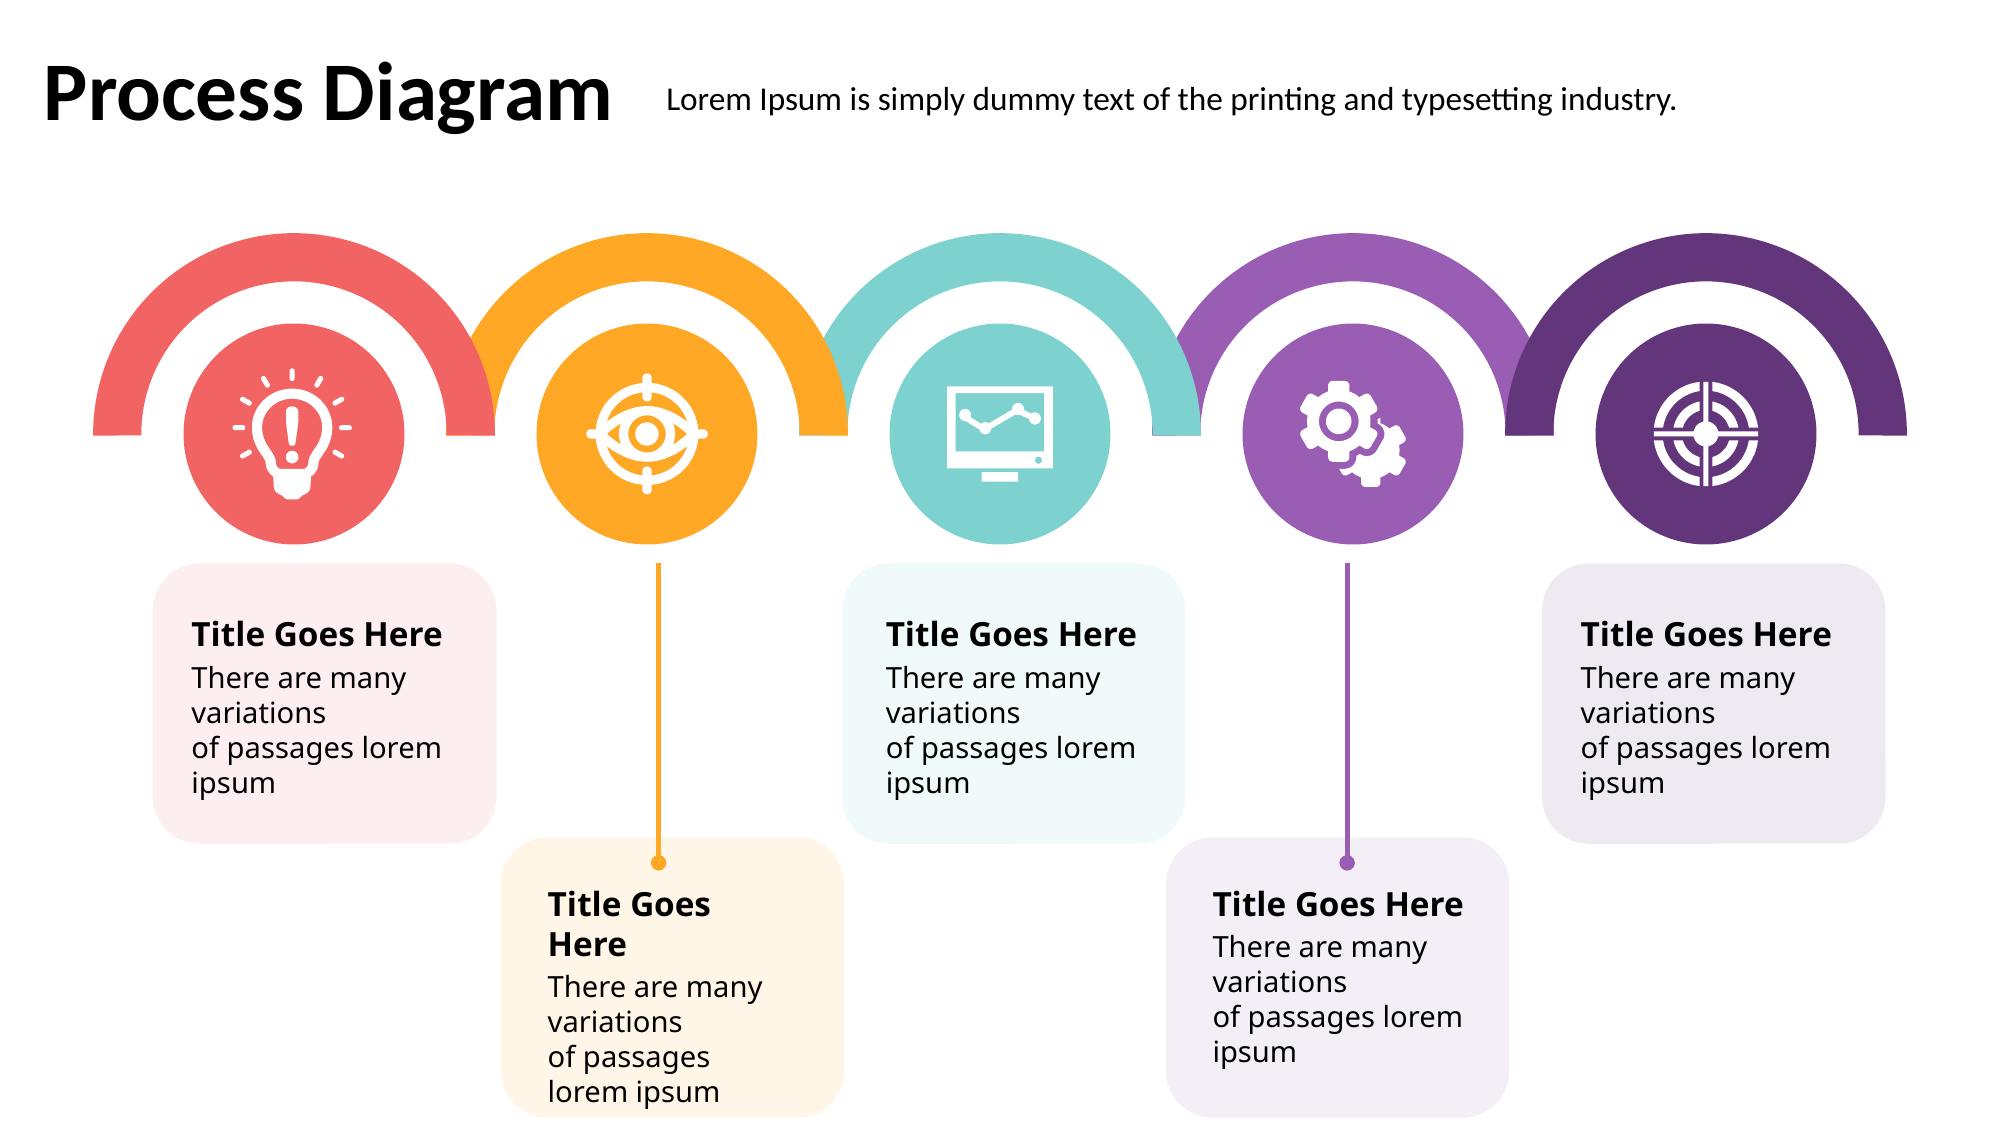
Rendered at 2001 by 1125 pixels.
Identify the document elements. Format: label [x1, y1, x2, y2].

text_box [93, 233, 1907, 863]
text_box [1164, 836, 1511, 1119]
text_box [651, 69, 1694, 125]
text_box [499, 836, 846, 1125]
text_box [29, 29, 629, 145]
